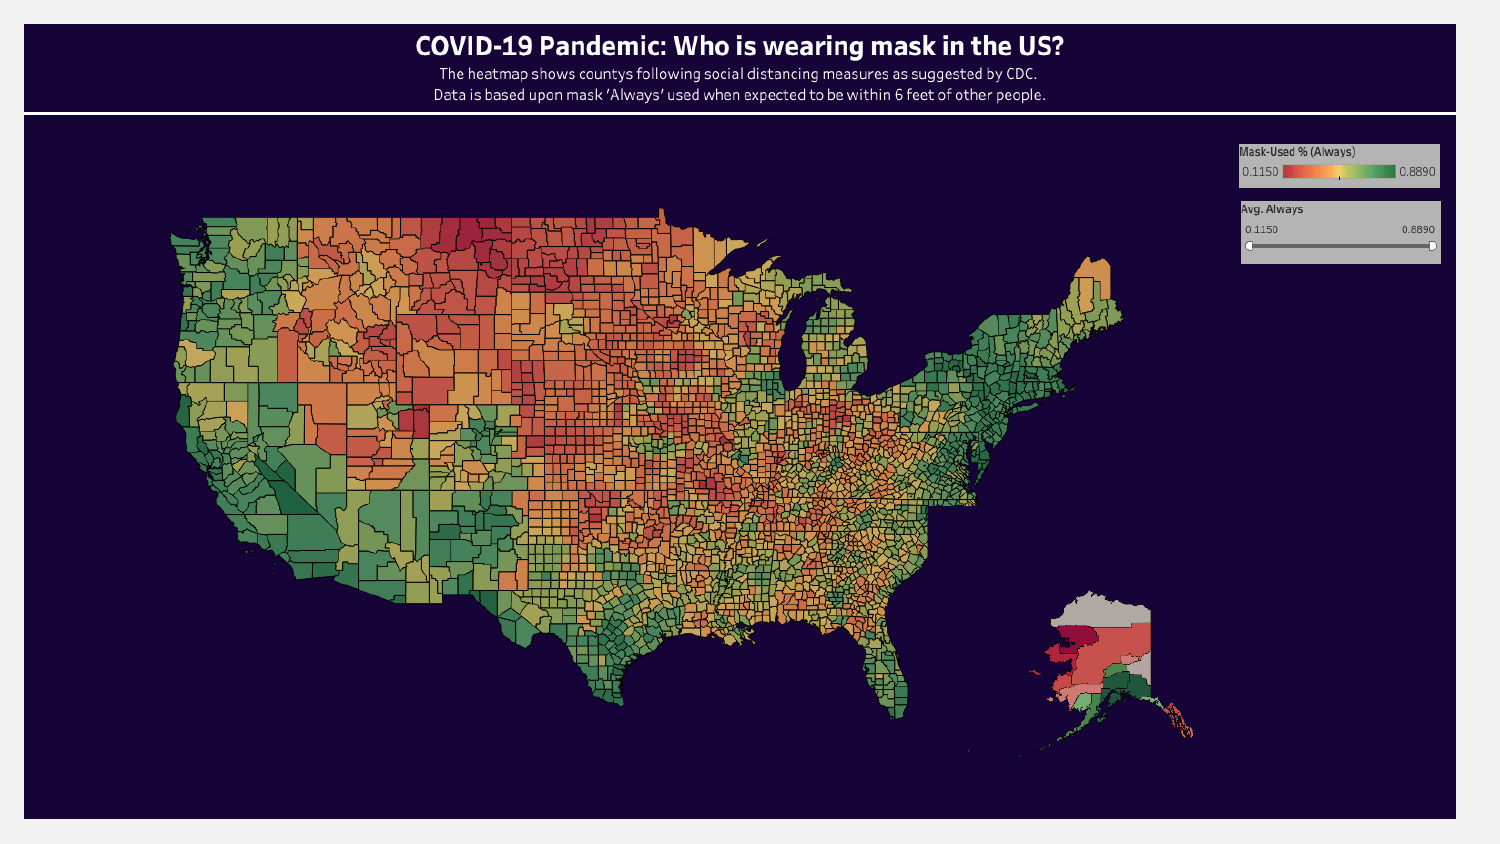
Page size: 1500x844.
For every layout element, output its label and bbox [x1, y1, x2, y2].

picture [24, 24, 1456, 819]
